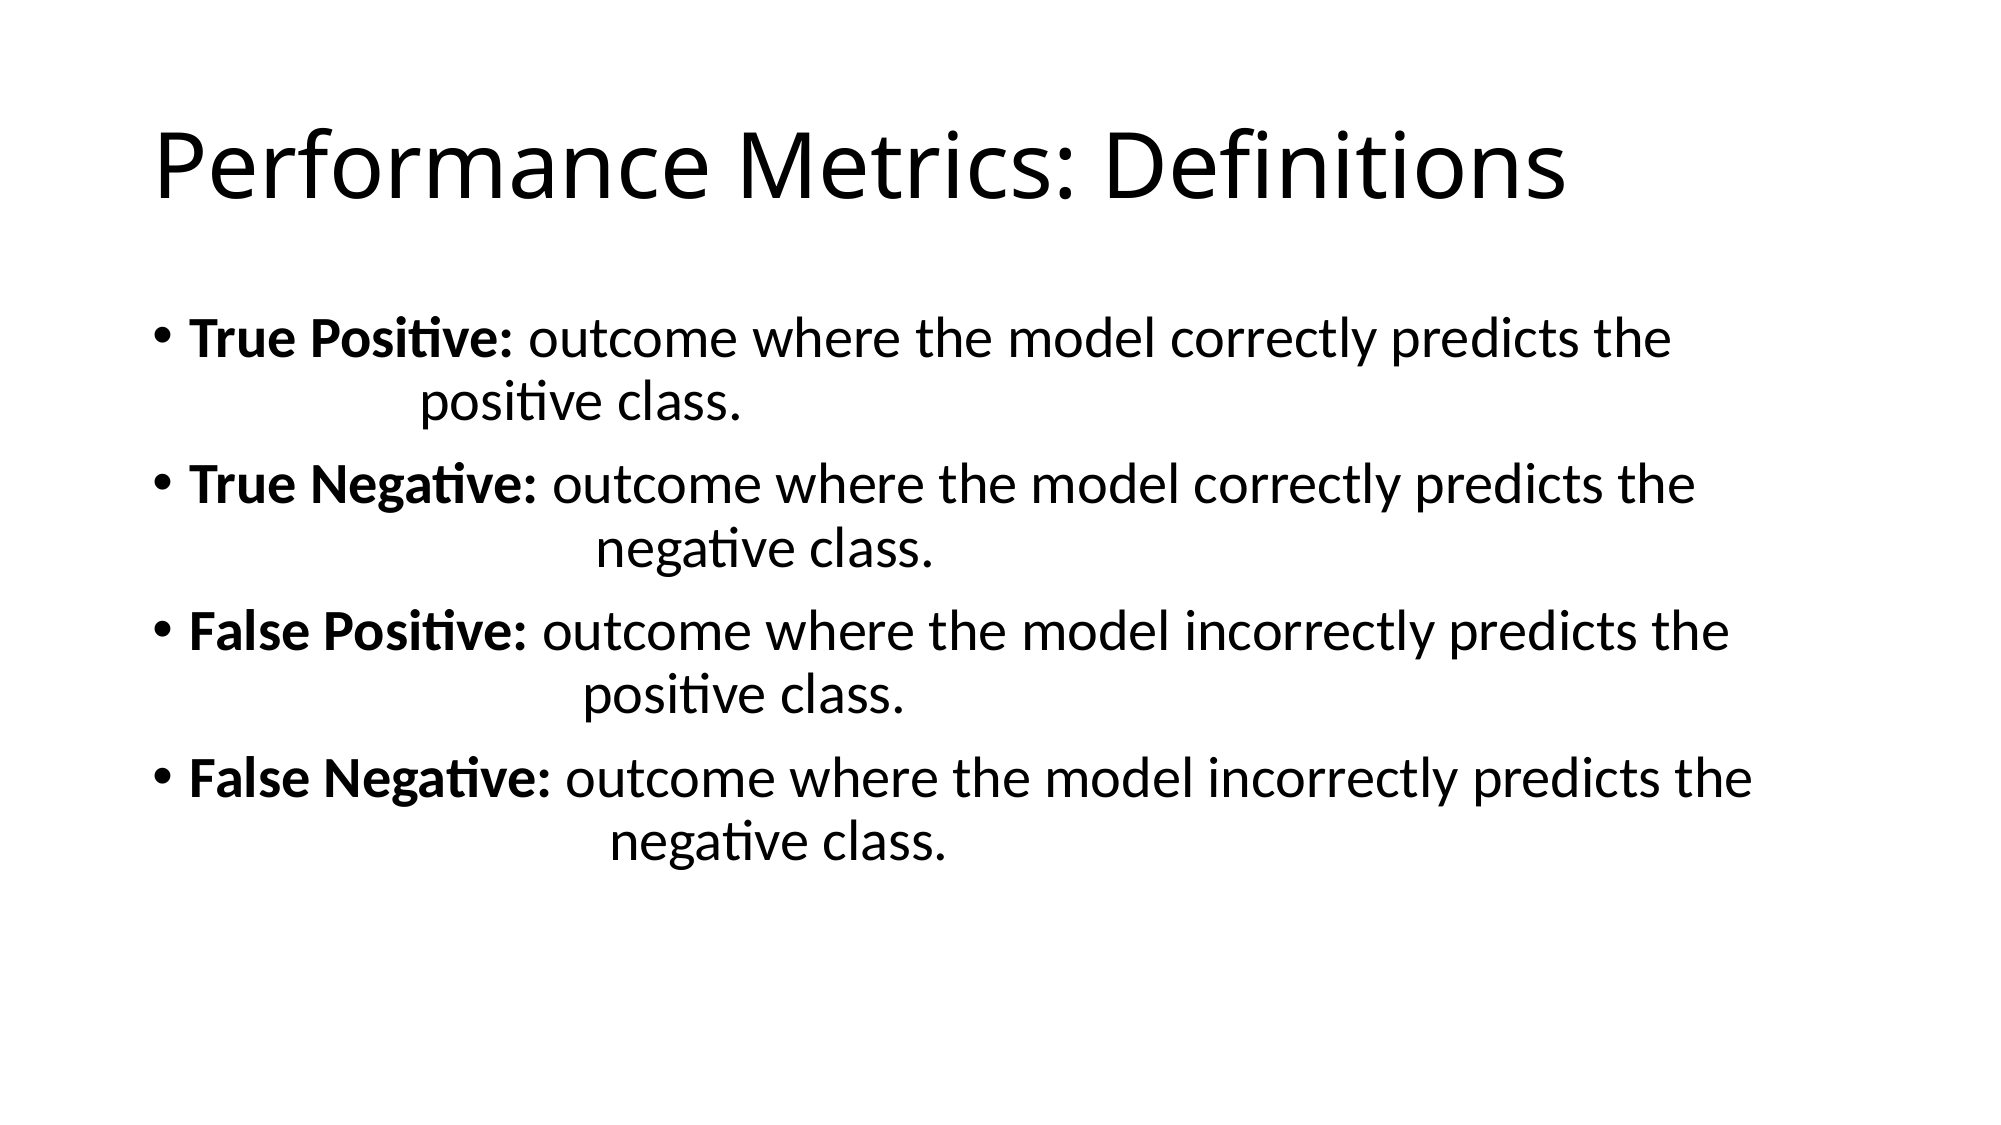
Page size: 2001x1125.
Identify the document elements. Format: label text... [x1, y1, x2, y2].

title Performance Metrics: Definitions [137, 59, 1863, 278]
list True Positive: outcome where the model correctly predicts the positive class. True Negative: outcome where the model correctly predicts the negative class. False Positive: outcome where the model incorrectly predicts the positive class. False Negative: outcome where the model incorrectly predicts the negative class. [137, 299, 1863, 1014]
